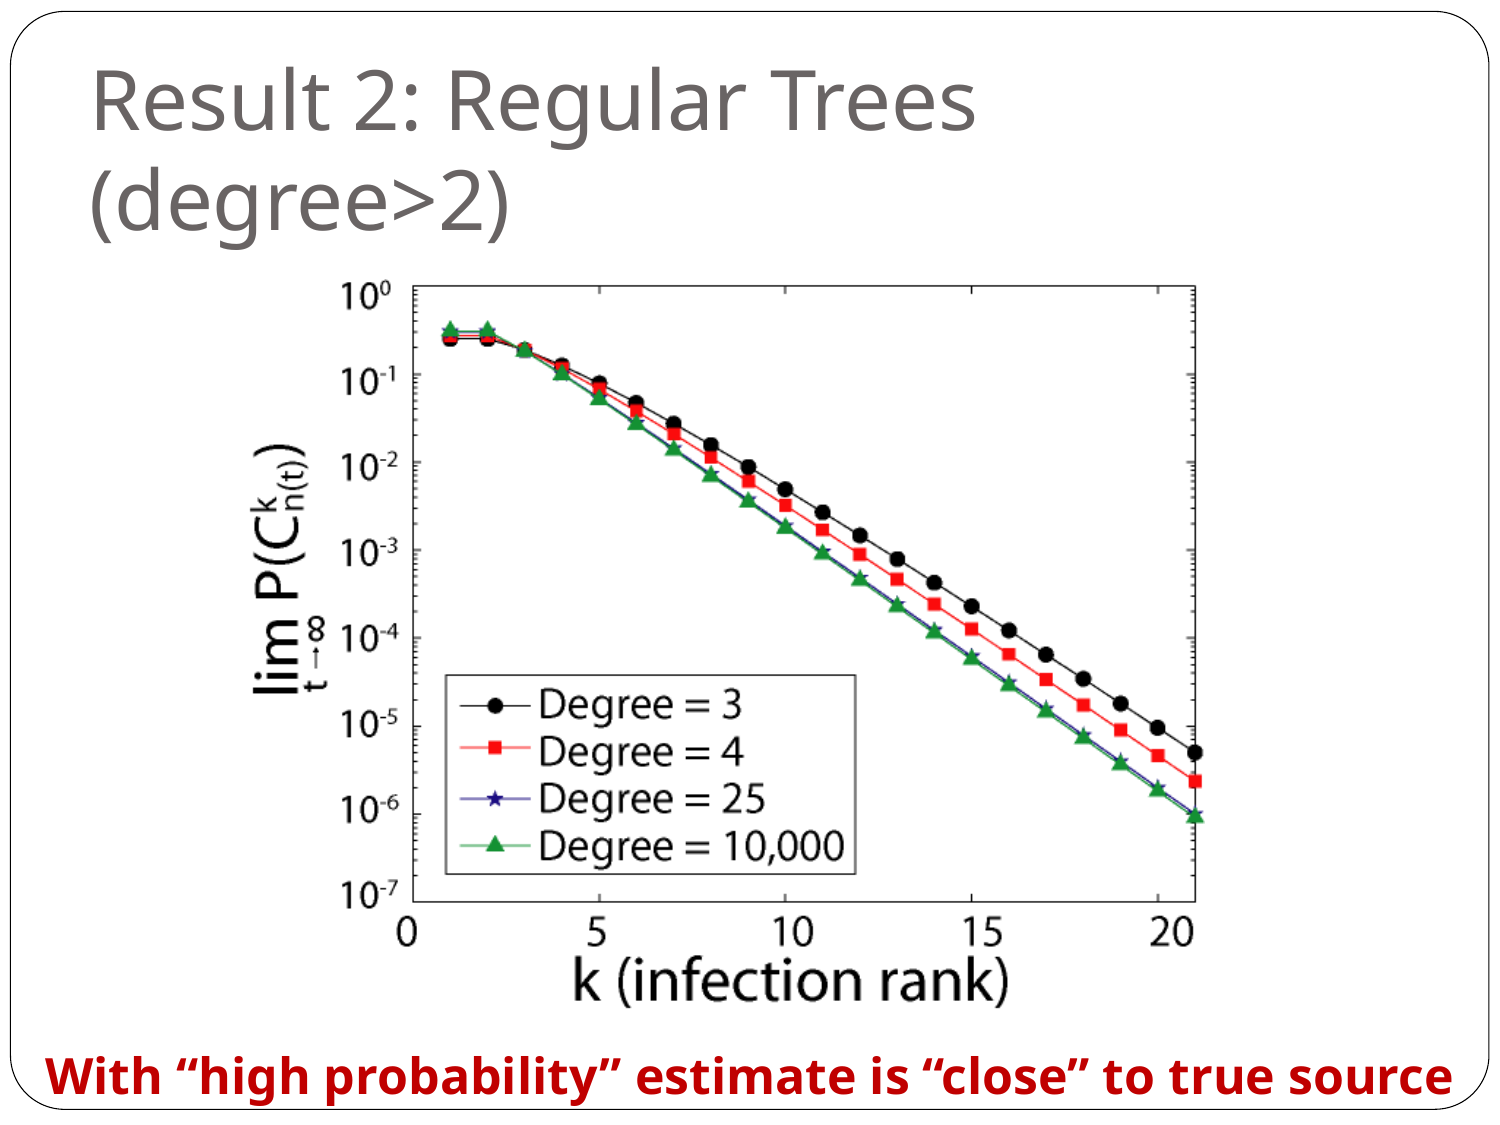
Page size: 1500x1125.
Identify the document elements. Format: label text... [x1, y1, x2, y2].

picture [223, 262, 1205, 1017]
text_box With “high probability” estimate is “close” to true source [24, 1036, 1475, 1125]
text_box Result 2: Regular Trees (degree>2) [75, 74, 1425, 263]
